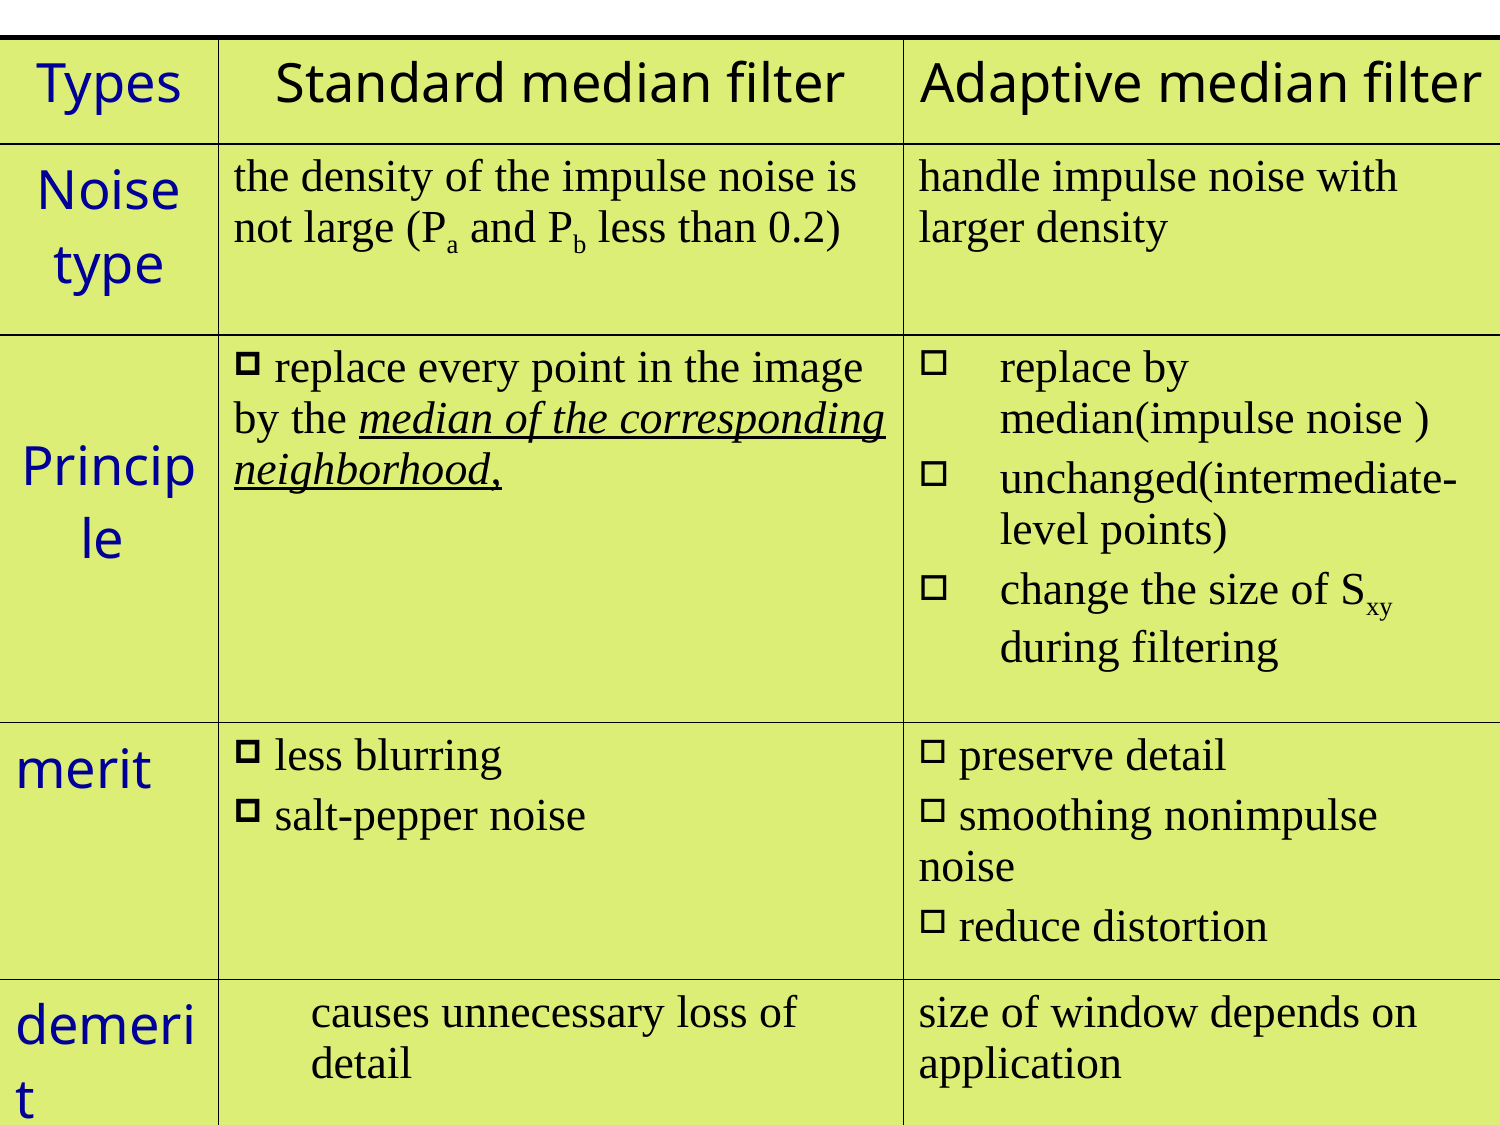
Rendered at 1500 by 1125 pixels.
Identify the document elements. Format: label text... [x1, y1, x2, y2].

table_cell preserve detail smoothing nonimpulse noise reduce distortion [904, 723, 1500, 979]
table_cell less blurring salt-pepper noise [219, 723, 903, 979]
table_cell replace every point in the image by the median of the corresponding neighborhood, [219, 336, 903, 722]
table_cell the density of the impulse noise is not large (Pa and Pb less than 0.2) [219, 145, 903, 334]
table_header Standard median filter [219, 40, 903, 143]
table_cell Principle [0, 336, 218, 722]
table_cell causes unnecessary loss of detail [219, 980, 903, 1125]
table_header Adaptive median filter [904, 40, 1500, 143]
table_header Types [0, 40, 218, 143]
table_cell merit [0, 723, 218, 979]
table_cell Noise type [0, 145, 218, 334]
table_cell replace by median(impulse noise ) unchanged(intermediate-level points) change the size of Sxy during filtering [904, 336, 1500, 722]
table_cell handle impulse noise with larger density [904, 145, 1500, 334]
table_cell demerit [0, 980, 218, 1125]
table_cell size of window depends on application [904, 980, 1500, 1125]
